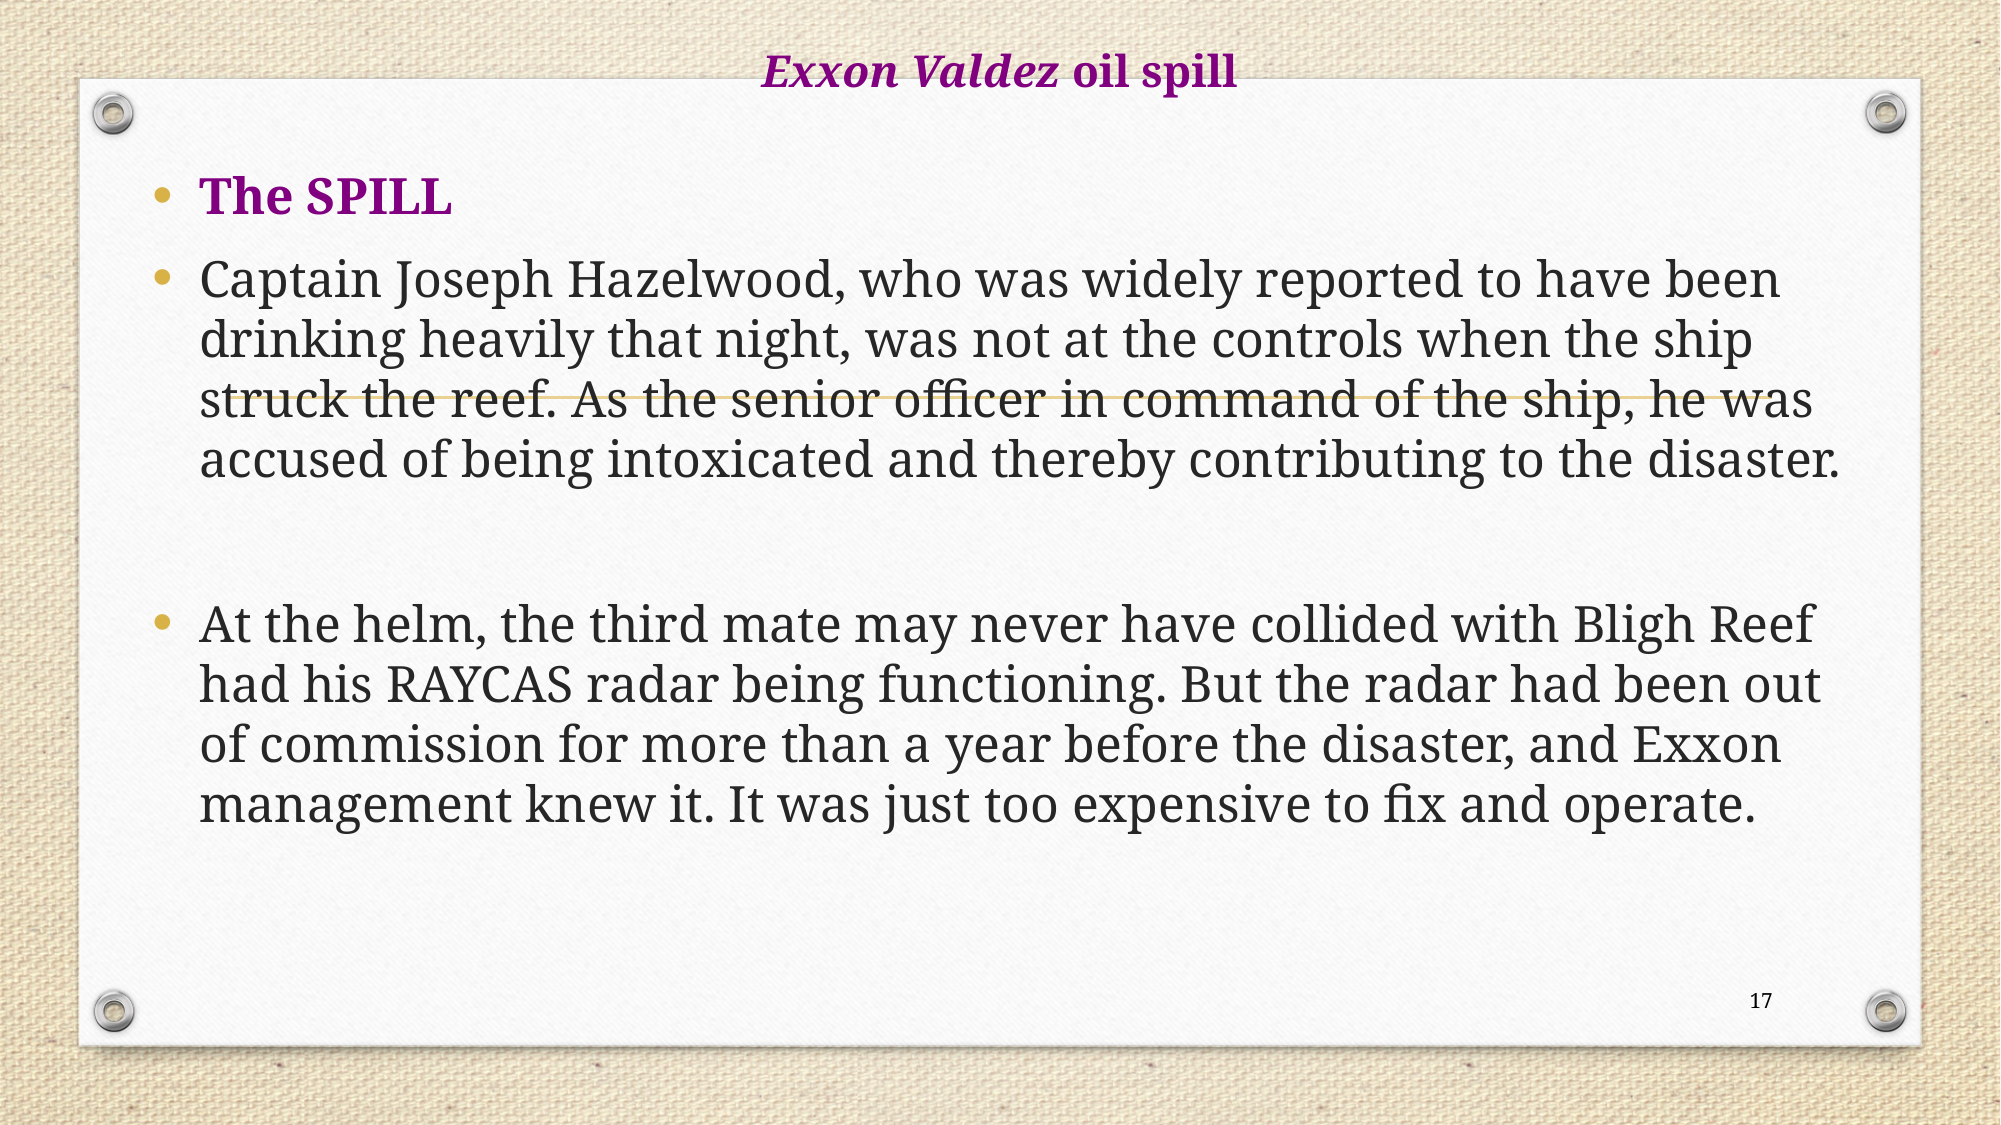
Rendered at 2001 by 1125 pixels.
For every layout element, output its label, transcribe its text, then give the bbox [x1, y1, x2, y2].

picture [0, 0, 2001, 1125]
slide_number 17 [1698, 979, 1788, 1025]
title Exxon Valdez oil spill [137, 35, 1863, 157]
list The SPILL Captain Joseph Hazelwood, who was widely reported to have been drinking heavily that night, was not at the controls when the ship struck the reef. As the senior officer in command of the ship, he was accused of being intoxicated and thereby contributing to the disaster. At the helm, the third mate may never have collided with Bligh Reef had his RAYCAS radar being functioning. But the radar had been out of commission for more than a year before the disaster, and Exxon management knew it. It was just too expensive to fix and operate. [137, 157, 1863, 1014]
